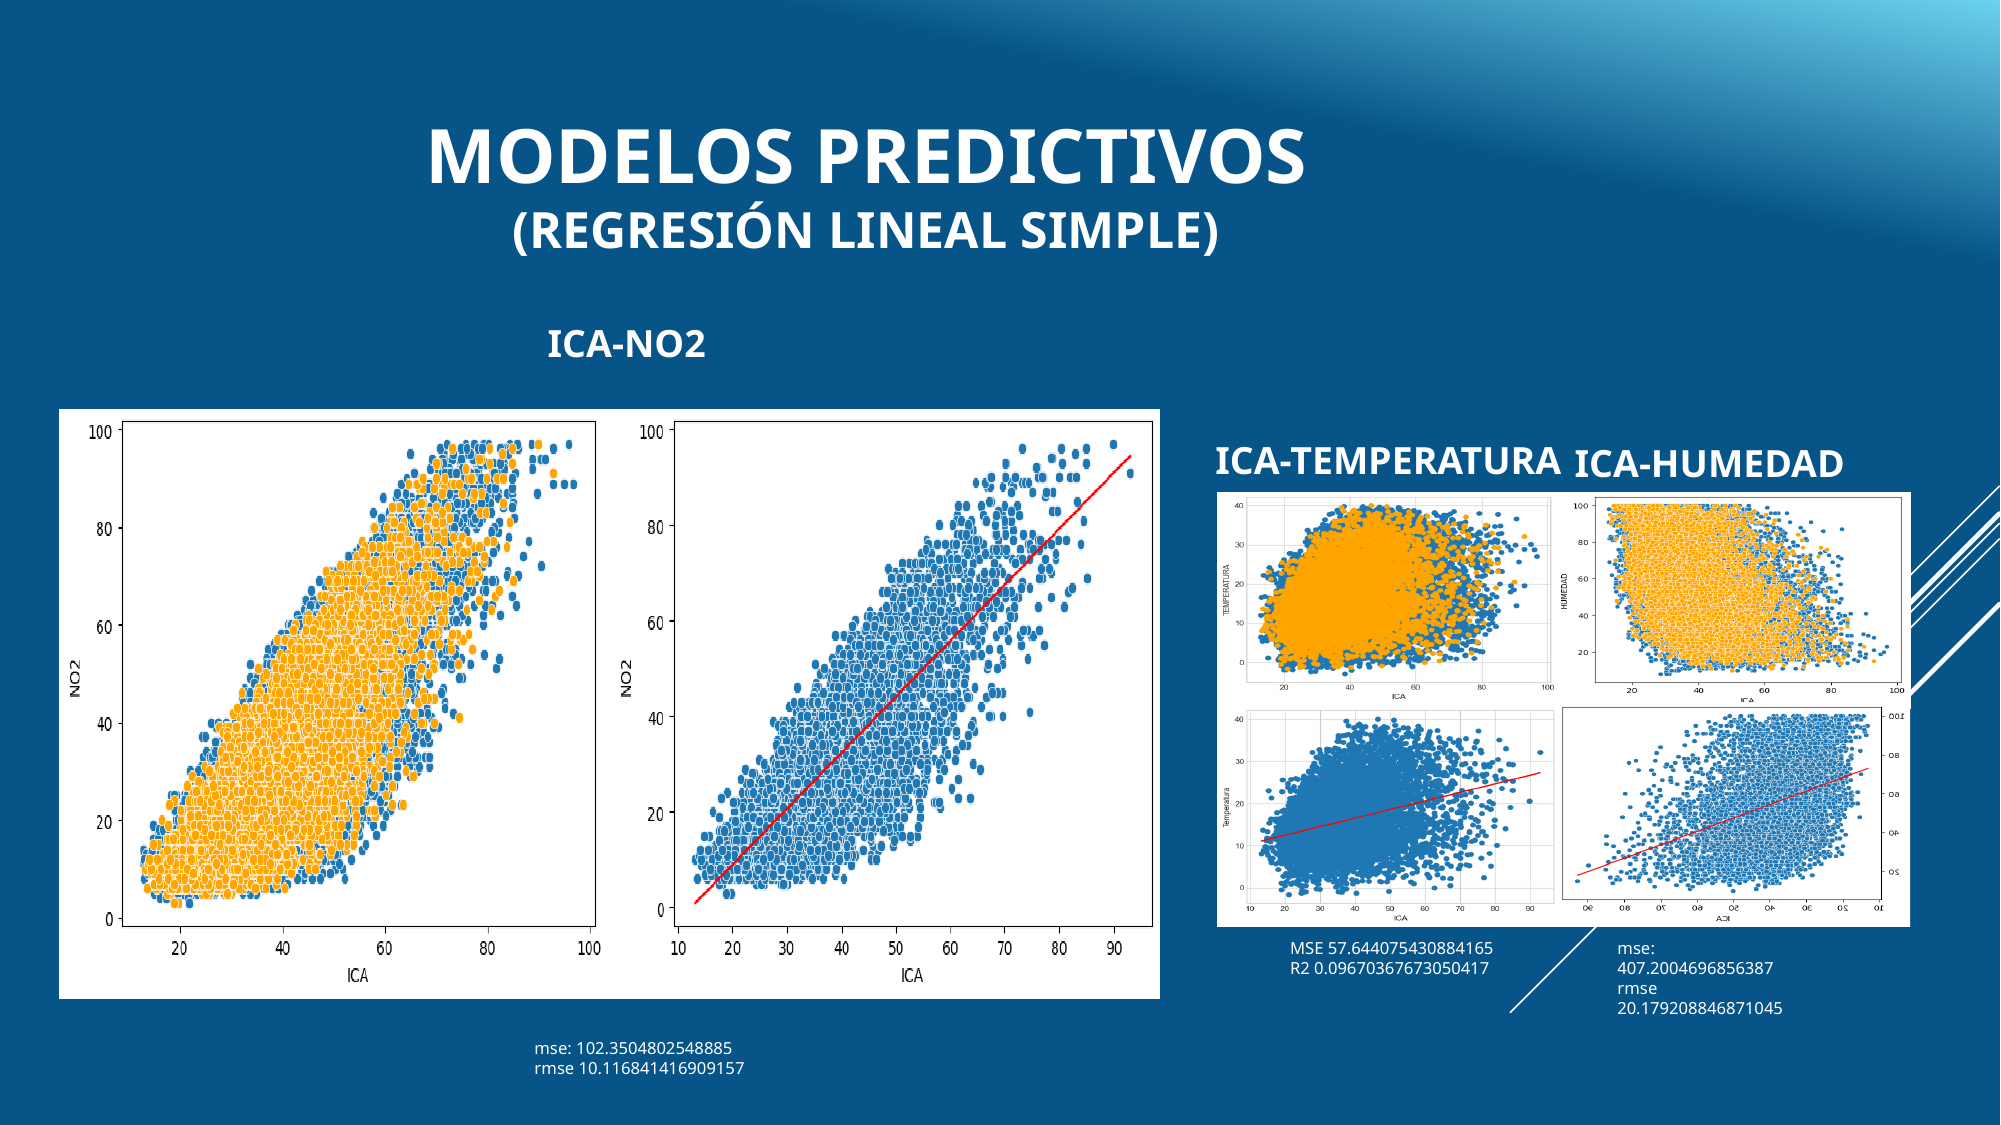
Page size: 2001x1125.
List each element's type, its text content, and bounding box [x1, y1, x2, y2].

title MODELOS PREDICTIVOS (Regresión Lineal Simple) [166, 59, 1567, 307]
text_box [1197, 429, 1911, 972]
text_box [59, 312, 1160, 1112]
